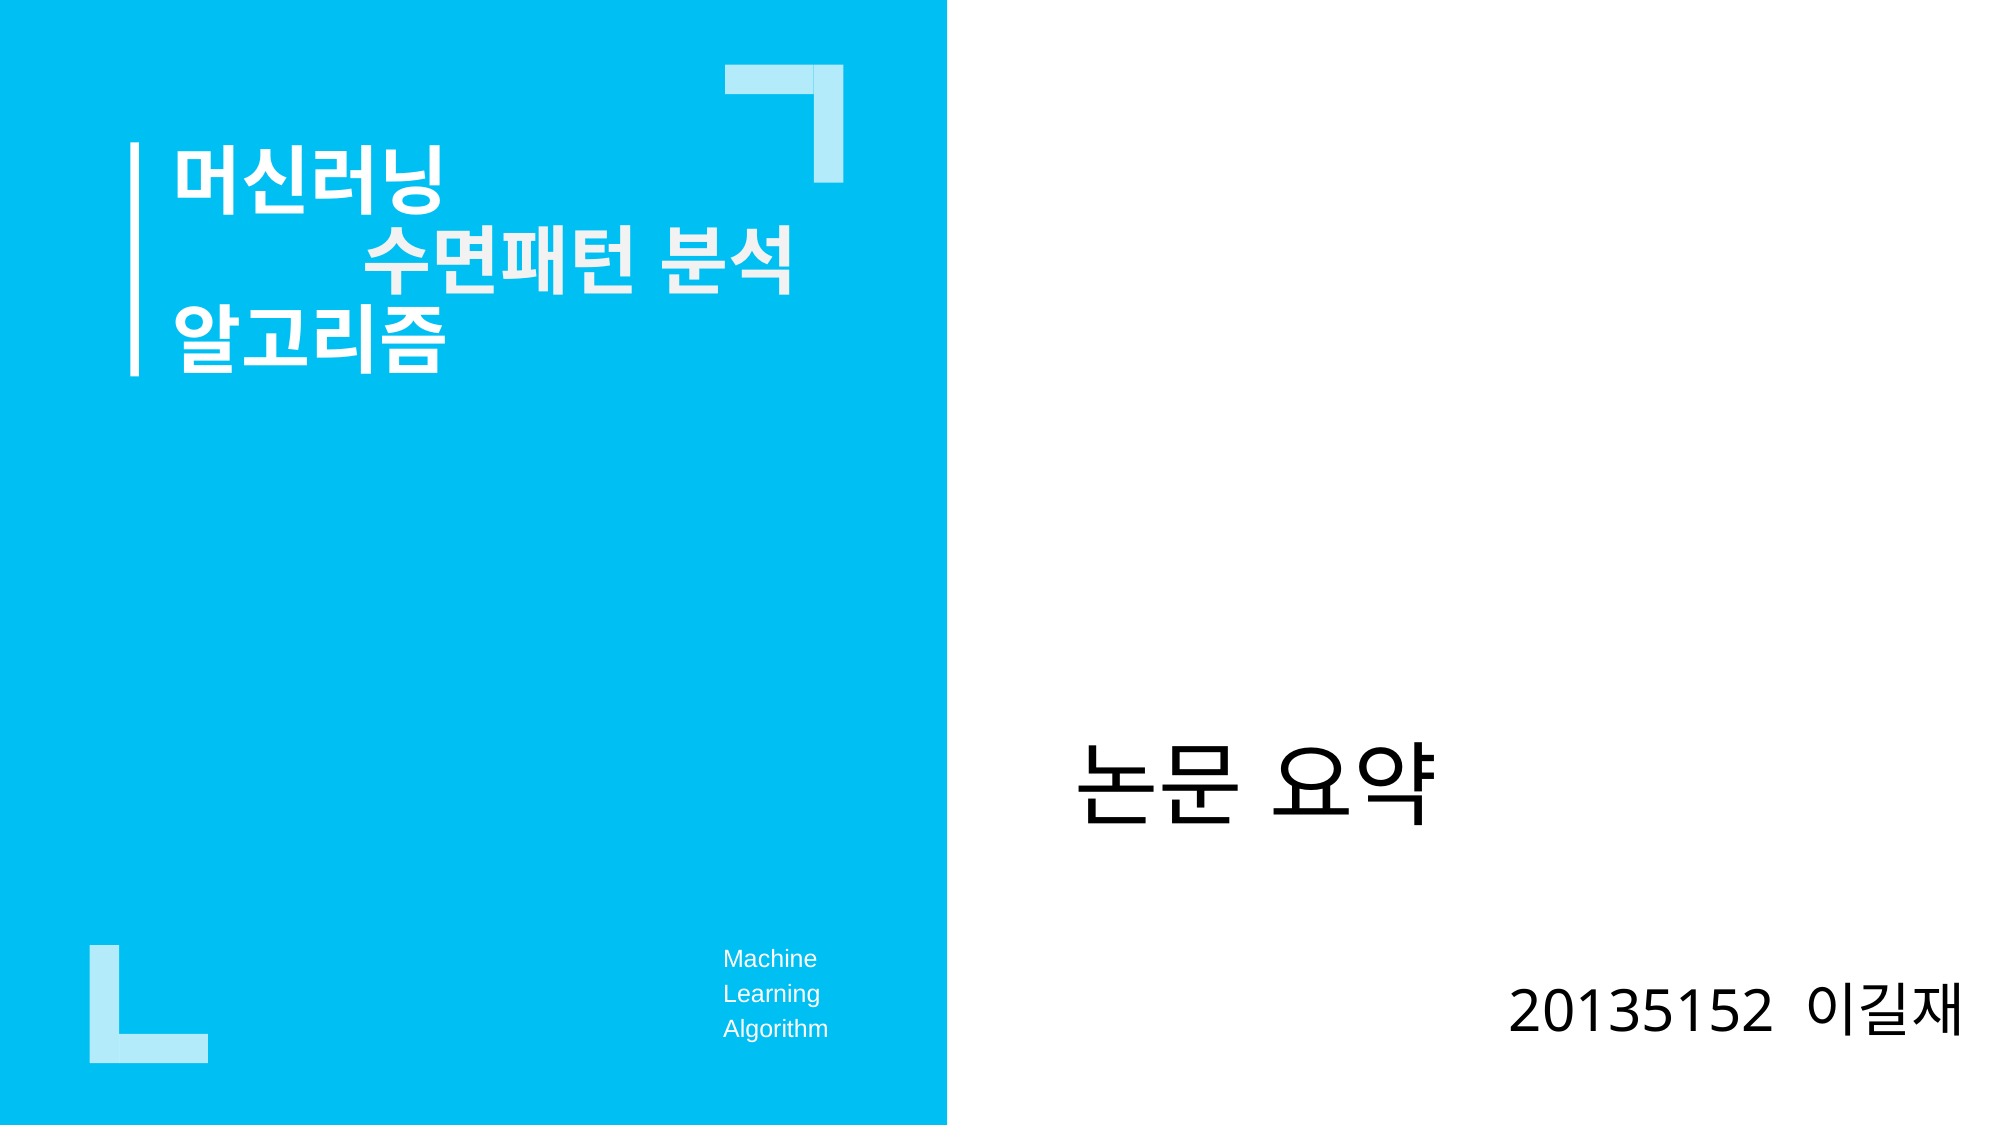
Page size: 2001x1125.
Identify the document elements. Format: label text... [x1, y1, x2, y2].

text_box 수면패턴 분석 [362, 219, 887, 297]
text_box [129, 141, 140, 378]
text_box 20135152 이길재 [1494, 973, 1980, 1045]
text_box 알고리즘 [172, 299, 769, 377]
text_box 머신러닝 [172, 139, 498, 217]
text_box 논문 요약 [1059, 731, 1515, 936]
text_box Machine Learning Algorithm [723, 935, 887, 1045]
